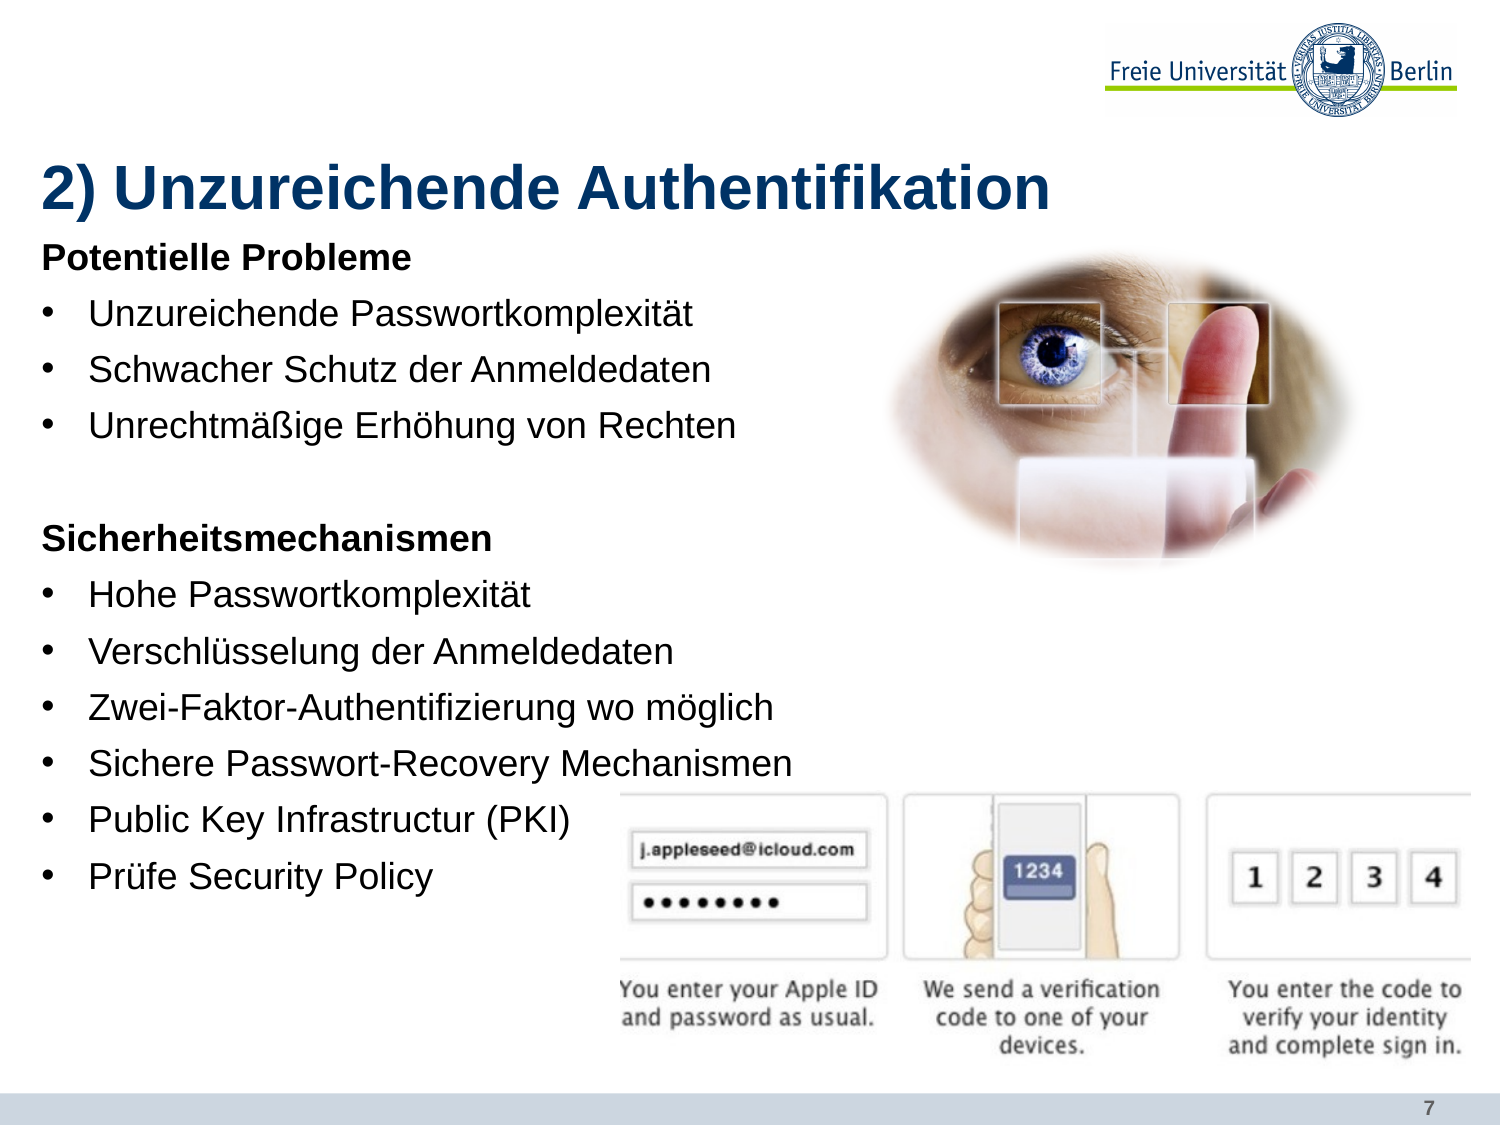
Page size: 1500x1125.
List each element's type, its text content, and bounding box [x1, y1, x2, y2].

title 2) Unzureichende Authentifikation [41, 155, 1459, 226]
picture [619, 790, 1471, 1071]
picture [1105, 23, 1457, 117]
picture [879, 243, 1367, 576]
list Potentielle Probleme Unzureichende Passwortkomplexität Schwacher Schutz der Anmeldedaten Unrechtmäßige Erhöhung von Rechten Sicherheitsmechanismen Hohe Passwortkomplexität Verschlüsselung der Anmeldedaten Zwei-Faktor-Authentifizierung wo möglich Sichere Passwort-Recovery Mechanismen Public Key Infrastructur (PKI) Prüfe Security Policy [41, 231, 1459, 1030]
